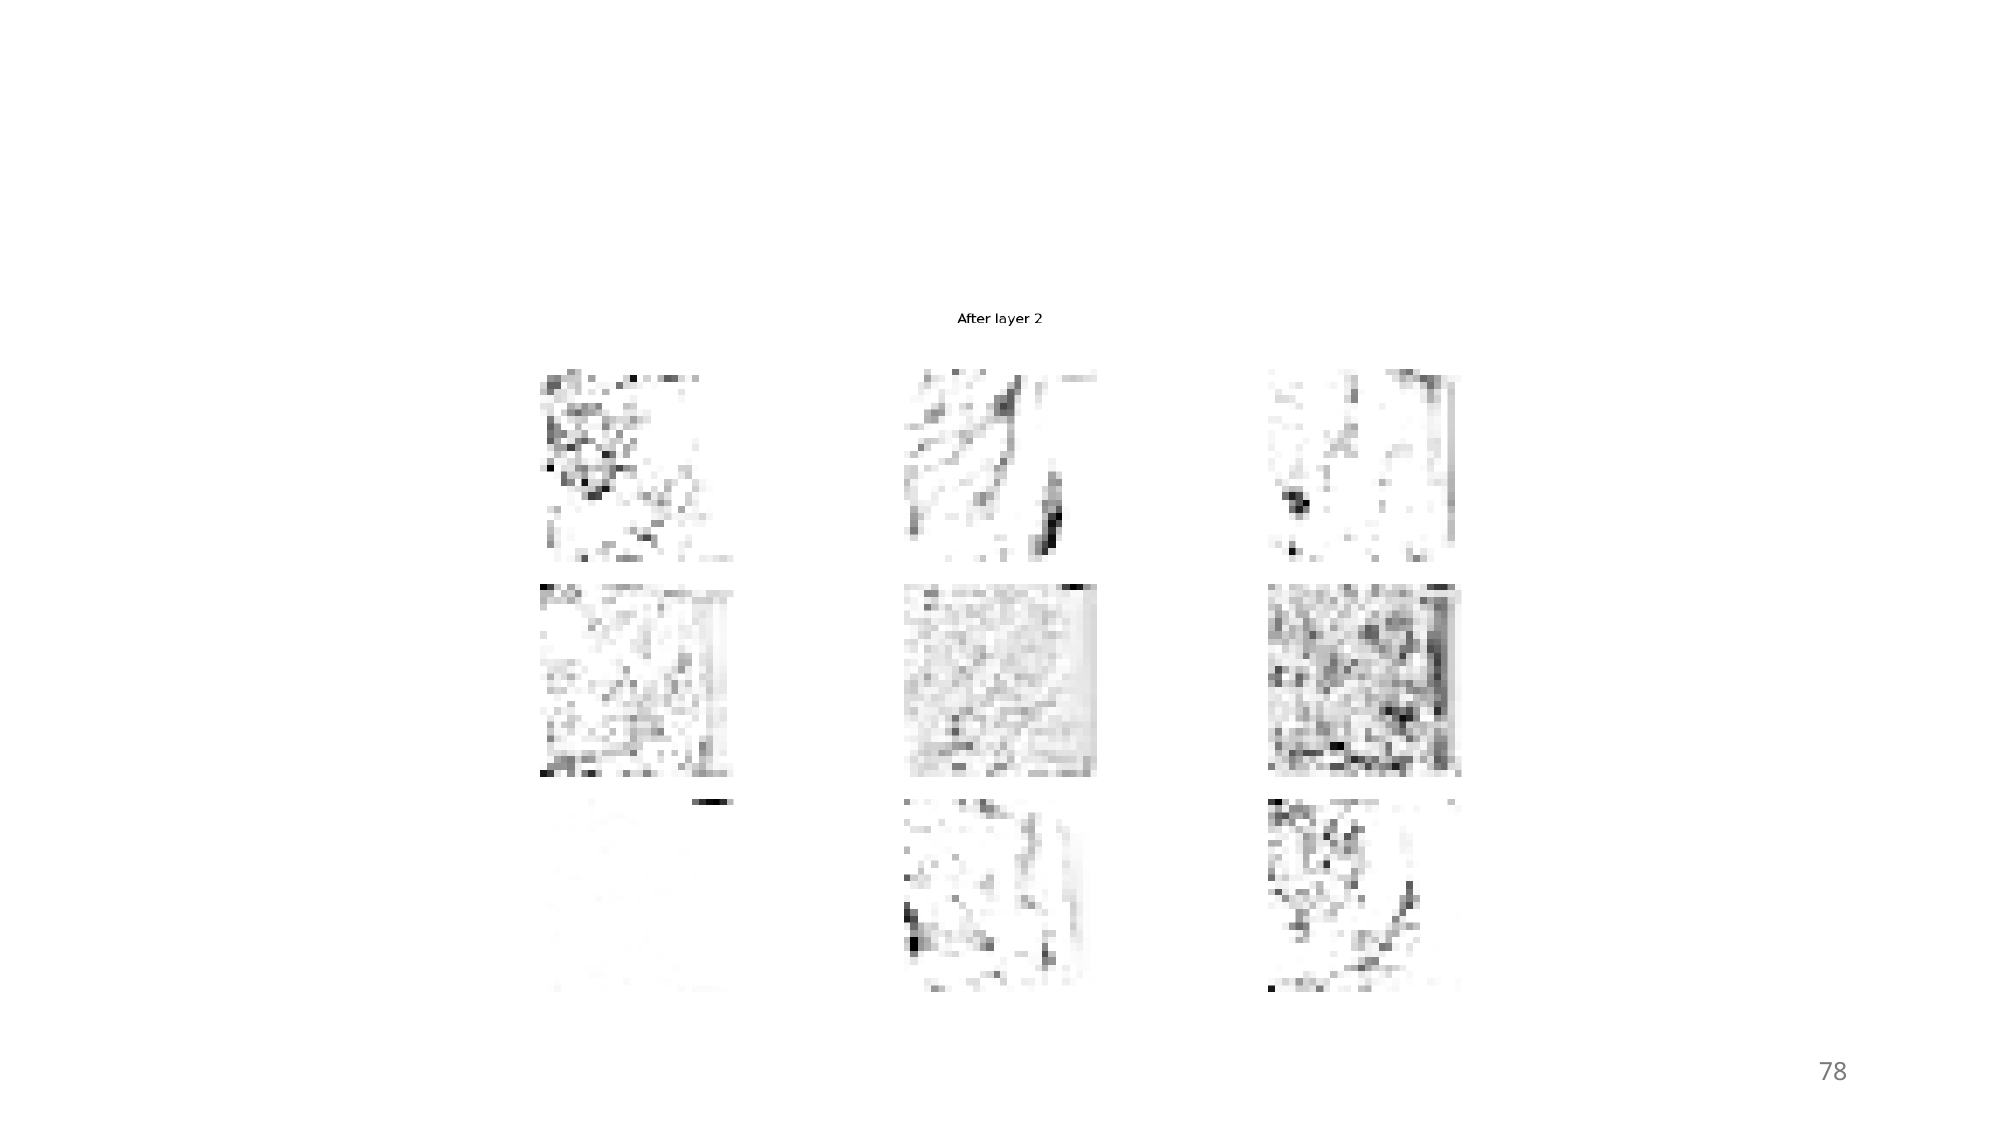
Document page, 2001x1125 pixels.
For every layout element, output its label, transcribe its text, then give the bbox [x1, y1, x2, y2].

slide_number 78 [1412, 1042, 1863, 1103]
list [404, 298, 1595, 1014]
